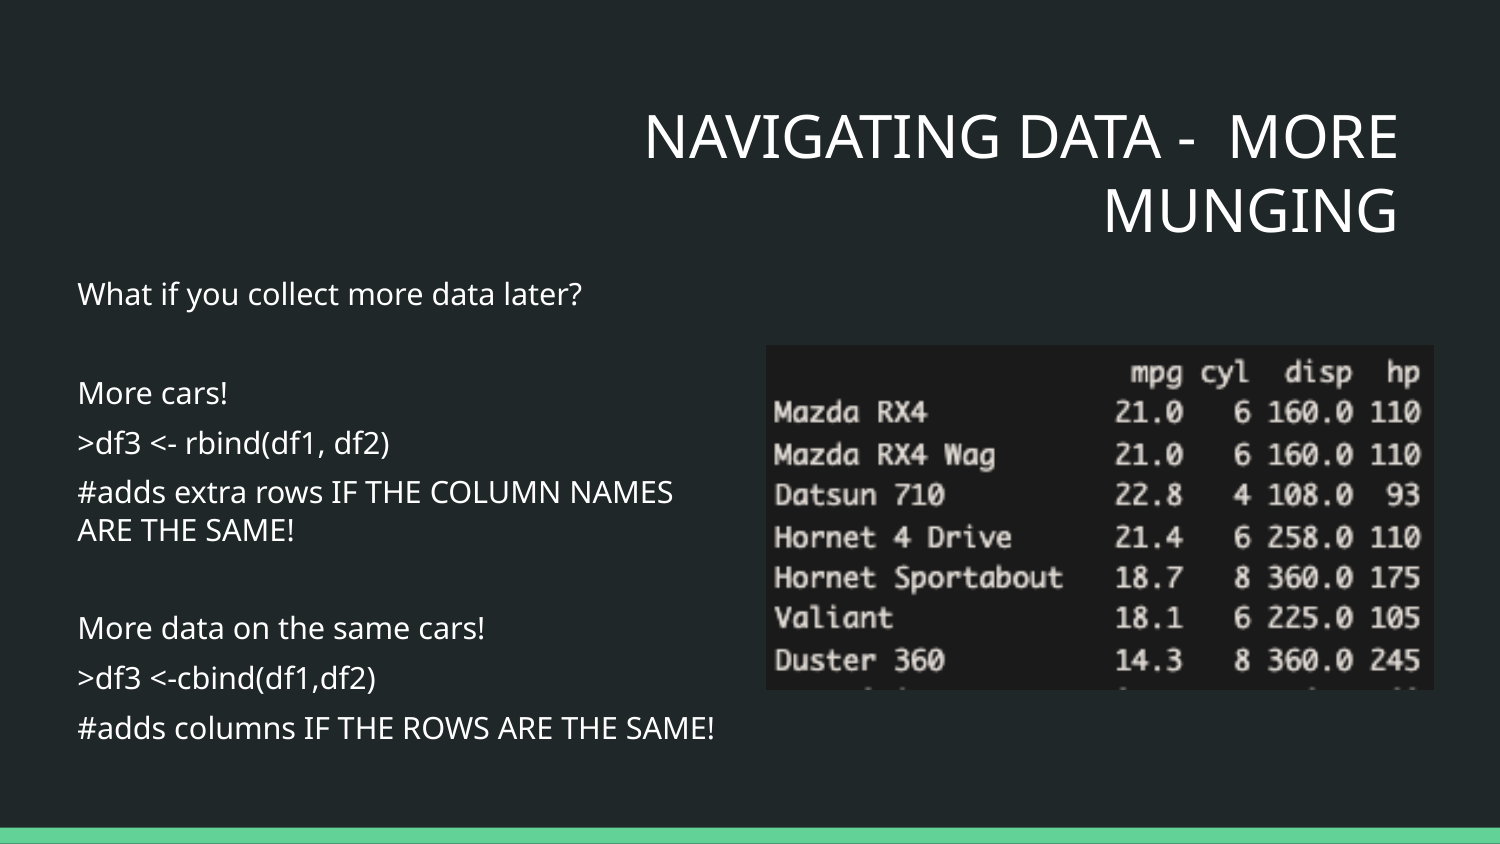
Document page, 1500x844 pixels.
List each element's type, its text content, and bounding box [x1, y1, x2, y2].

list What if you collect more data later? More cars! >df3 <- rbind(df1, df2) #adds extra rows IF THE COLUMN NAMES ARE THE SAME! More data on the same cars! >df3 <-cbind(df1,df2) #adds columns IF THE ROWS ARE THE SAME! [71, 270, 722, 766]
picture [766, 345, 1435, 690]
title NAVIGATING DATA - MORE MUNGING [345, 94, 1406, 254]
